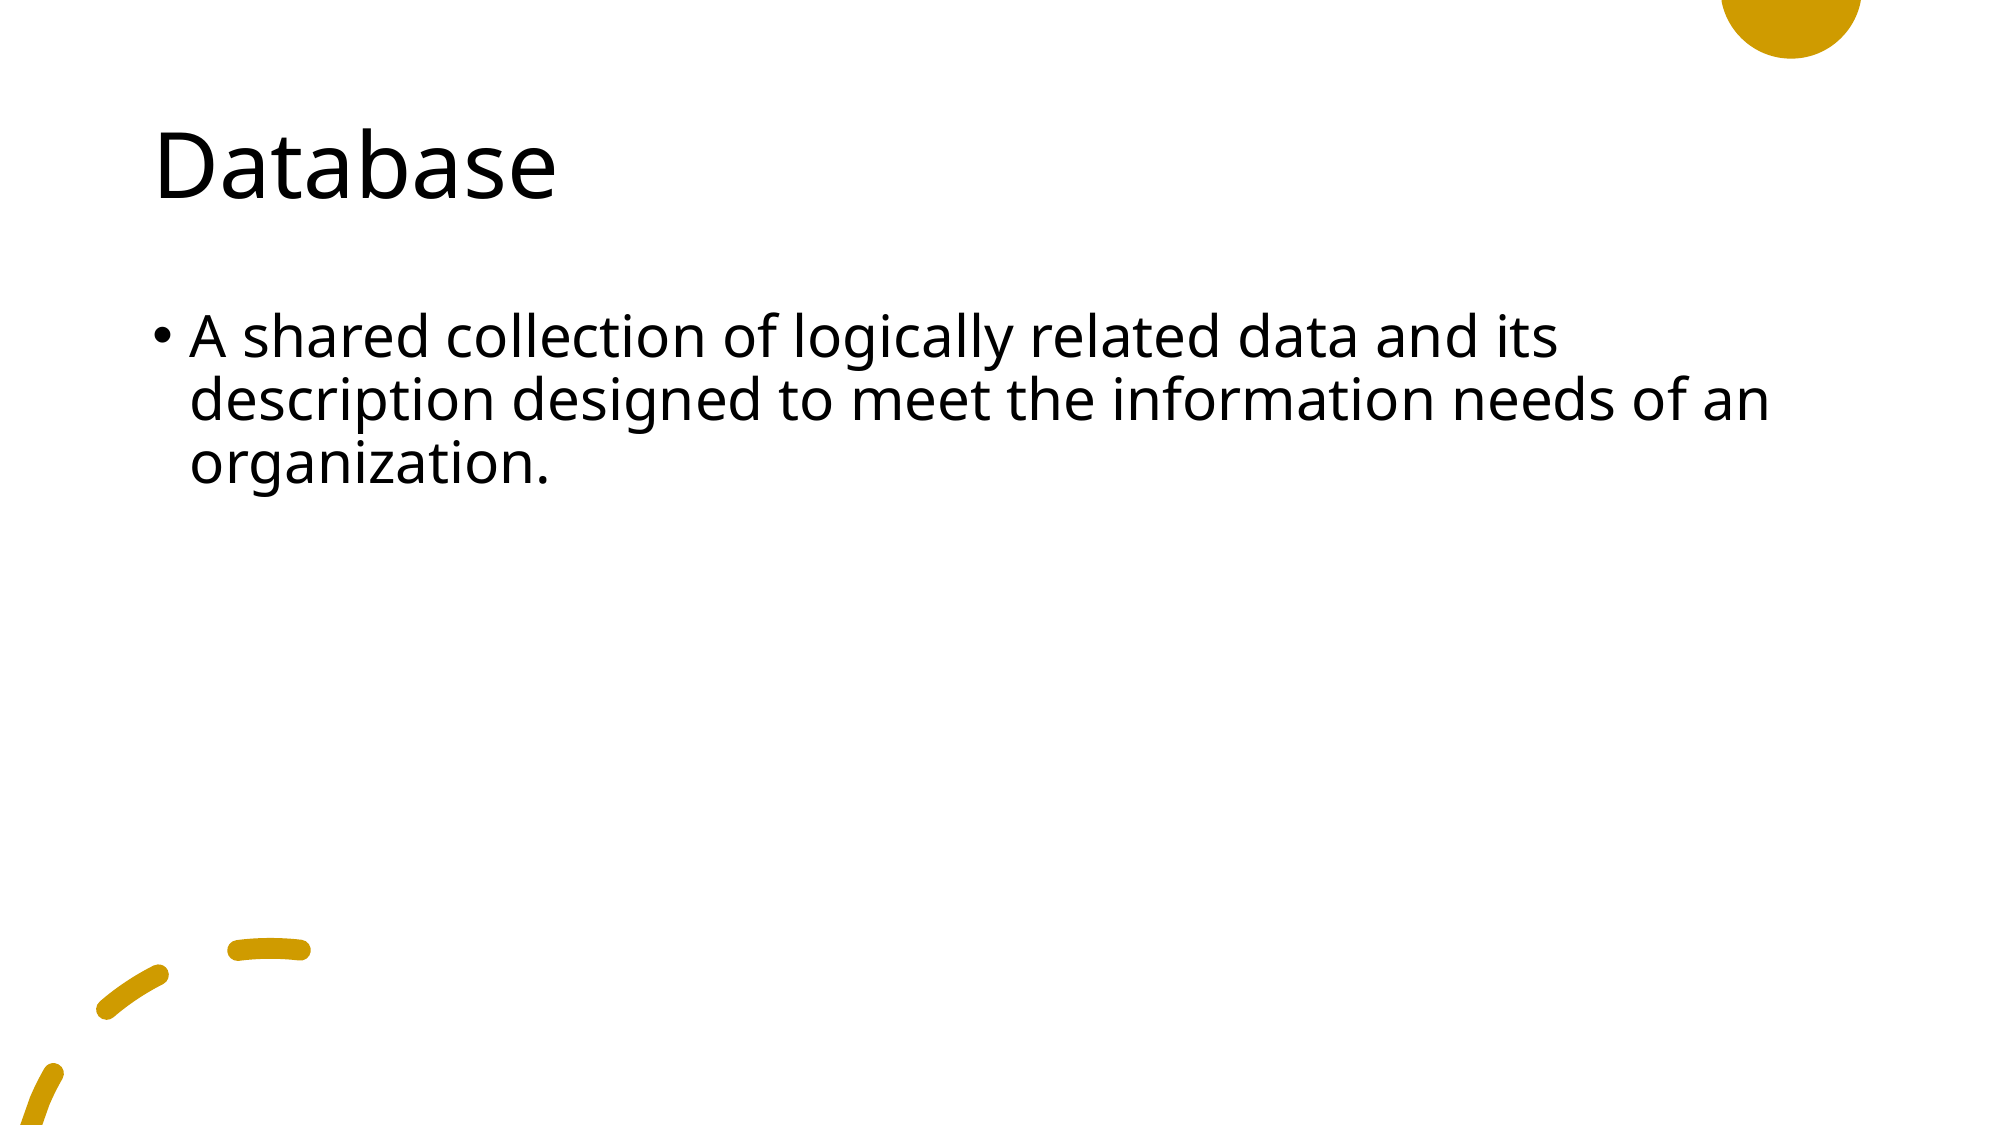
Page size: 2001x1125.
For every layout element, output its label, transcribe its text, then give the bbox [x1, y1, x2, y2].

title Database [137, 59, 1863, 278]
list A shared collection of logically related data and its description designed to meet the information needs of an organization. [137, 299, 1863, 933]
